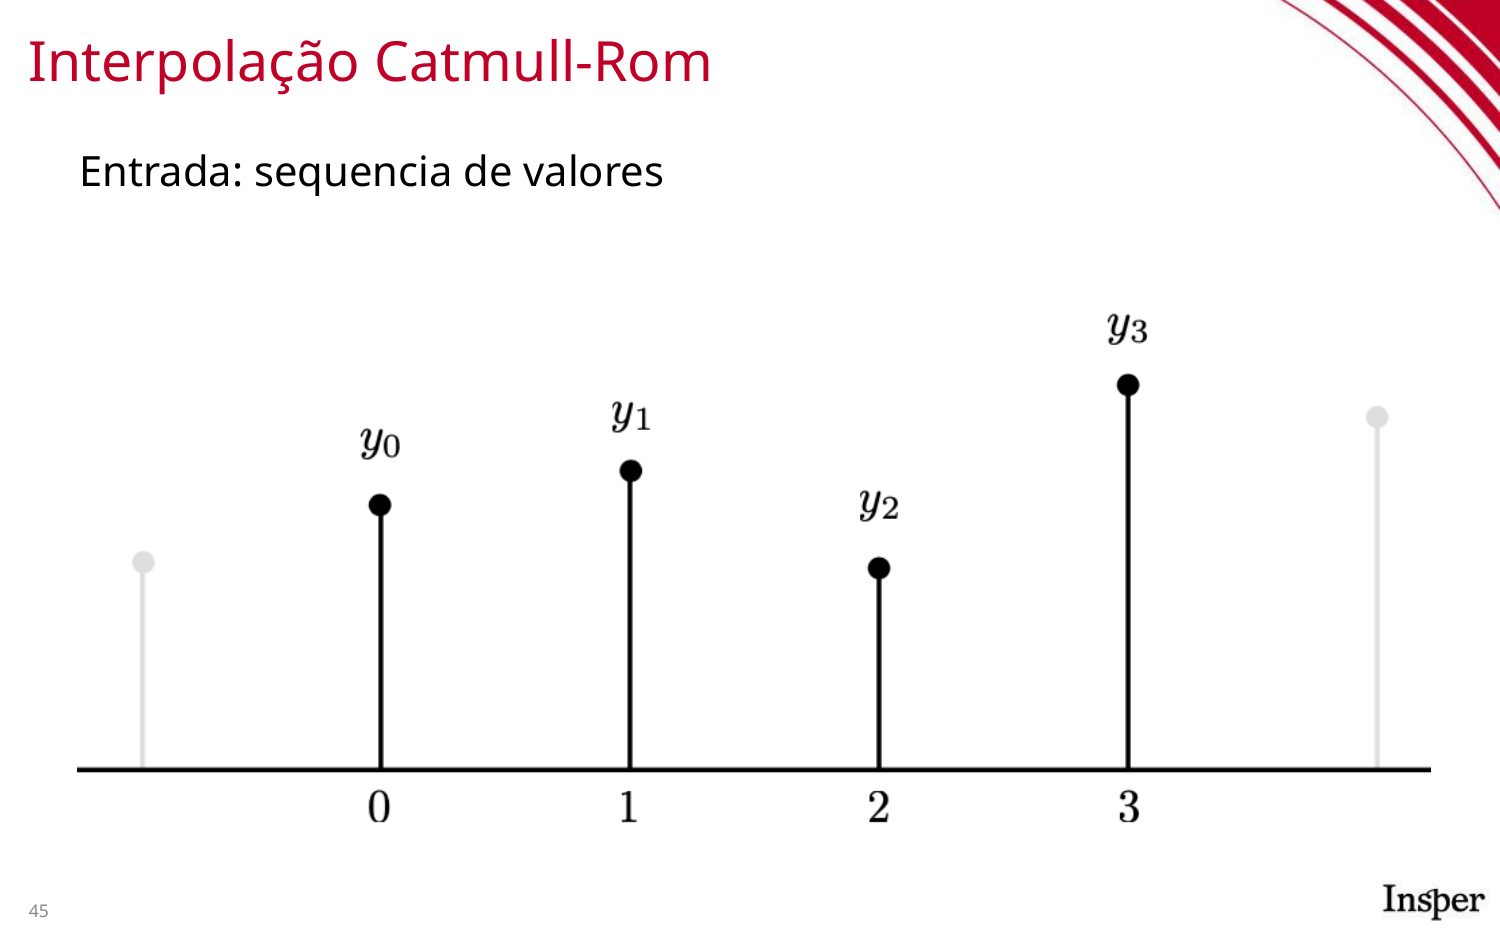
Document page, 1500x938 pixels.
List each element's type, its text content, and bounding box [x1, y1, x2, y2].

picture [77, 252, 1431, 864]
list Entrada: sequencia de valores [64, 137, 1447, 876]
slide_number 45 [0, 887, 78, 938]
title Interpolação Catmull-Rom [13, 18, 1397, 104]
picture [249, 0, 1500, 938]
